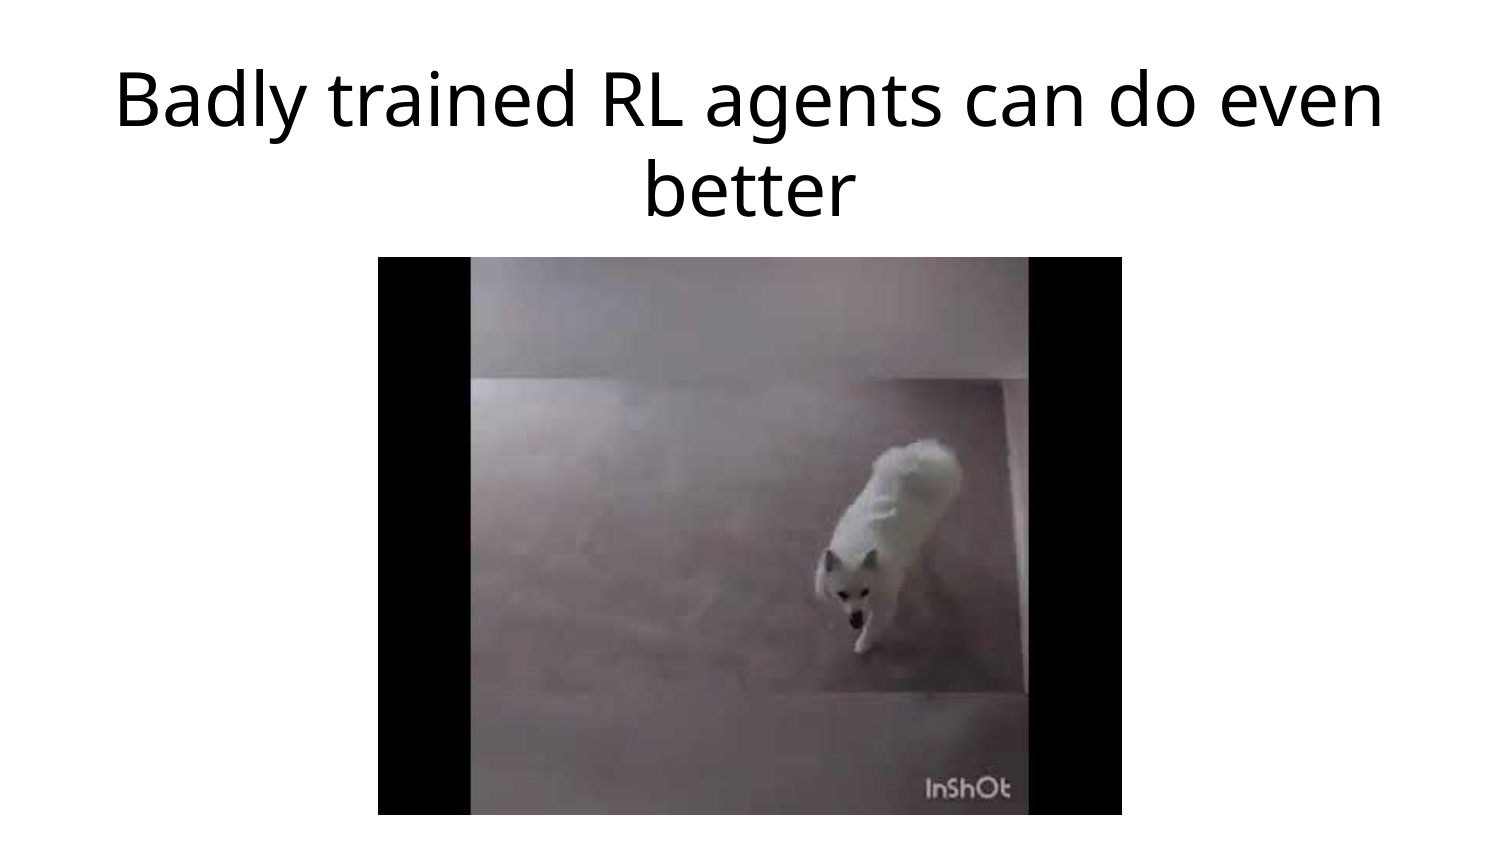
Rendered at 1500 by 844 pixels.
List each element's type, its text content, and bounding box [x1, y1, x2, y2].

title Badly trained RL agents can do even better [67, 107, 1433, 237]
picture [378, 257, 1122, 815]
